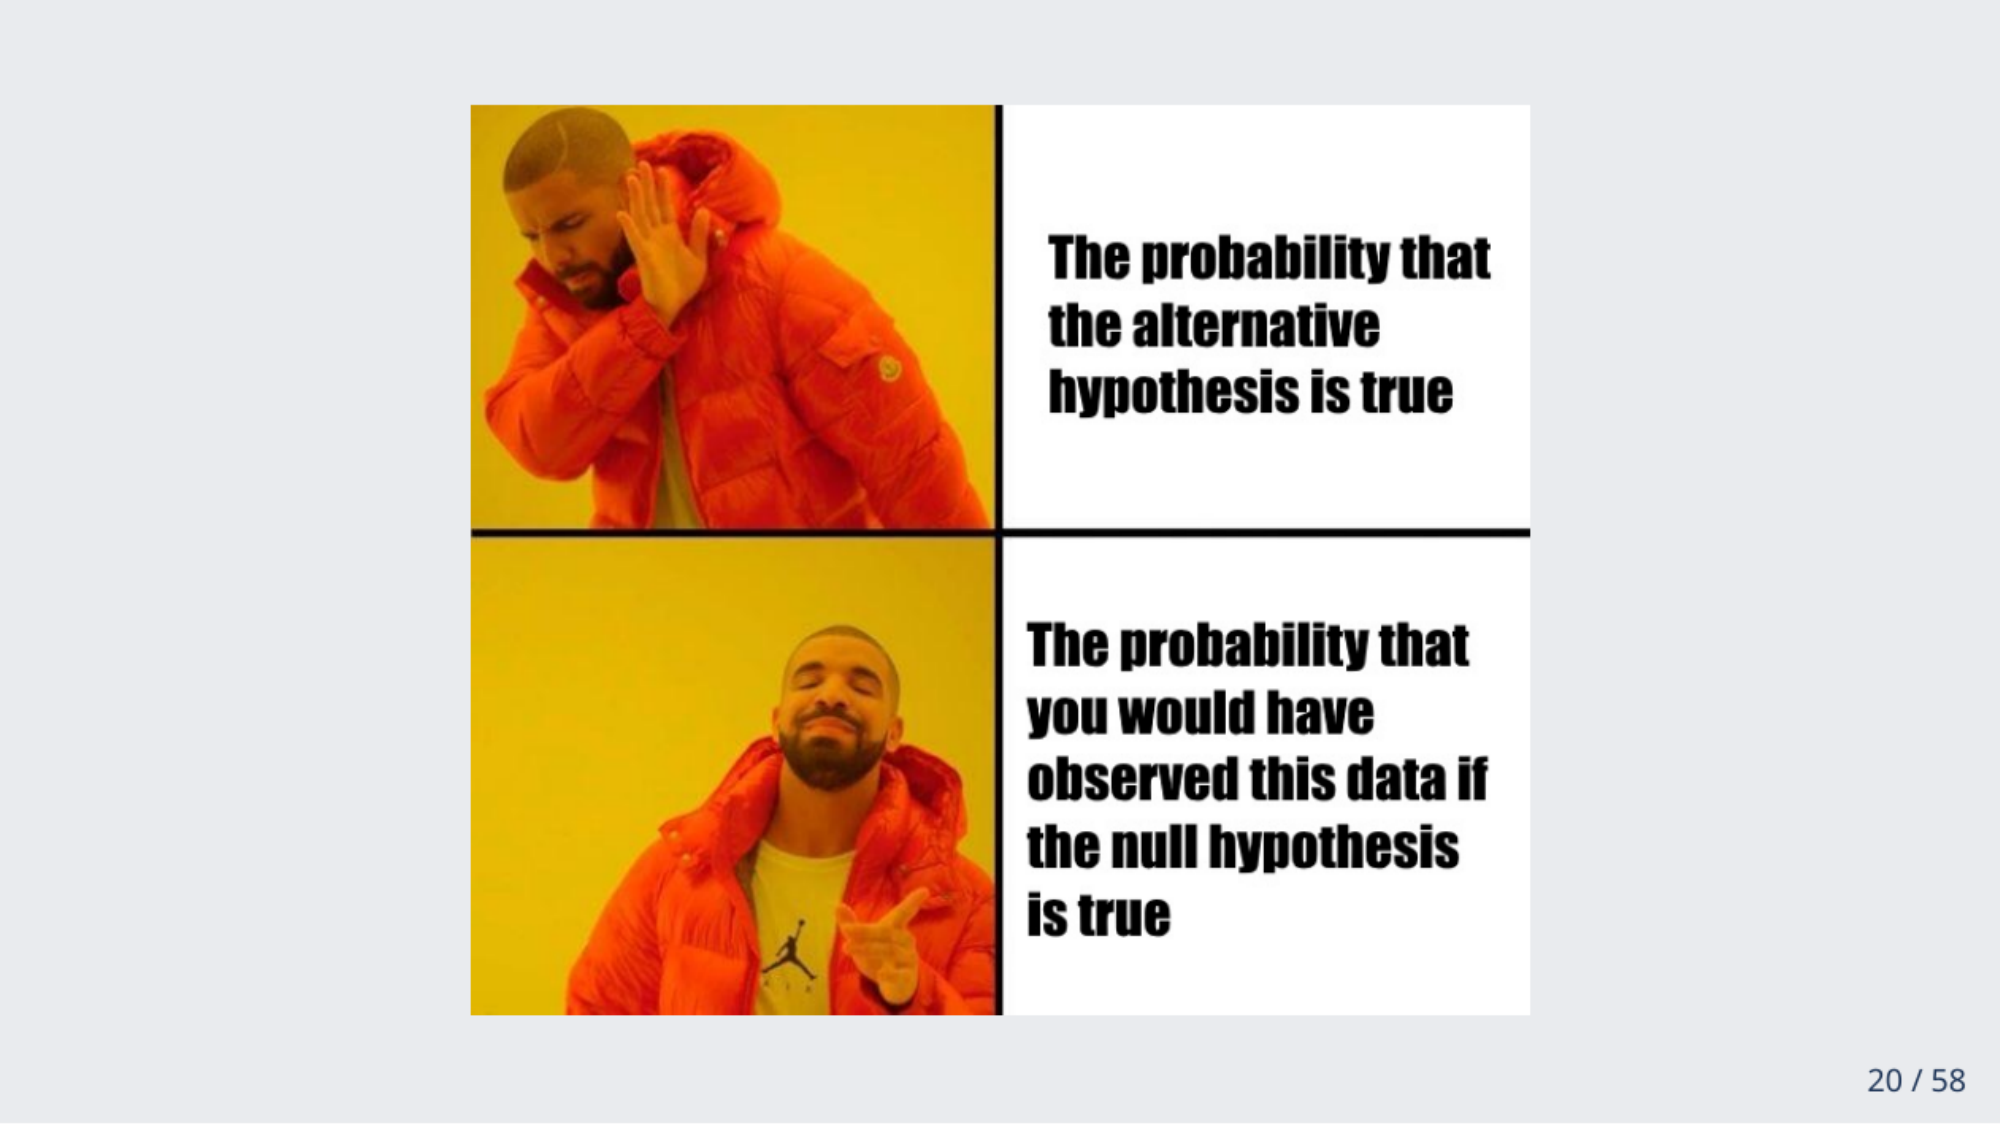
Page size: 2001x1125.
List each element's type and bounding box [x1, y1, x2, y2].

list [0, 0, 2000, 1125]
